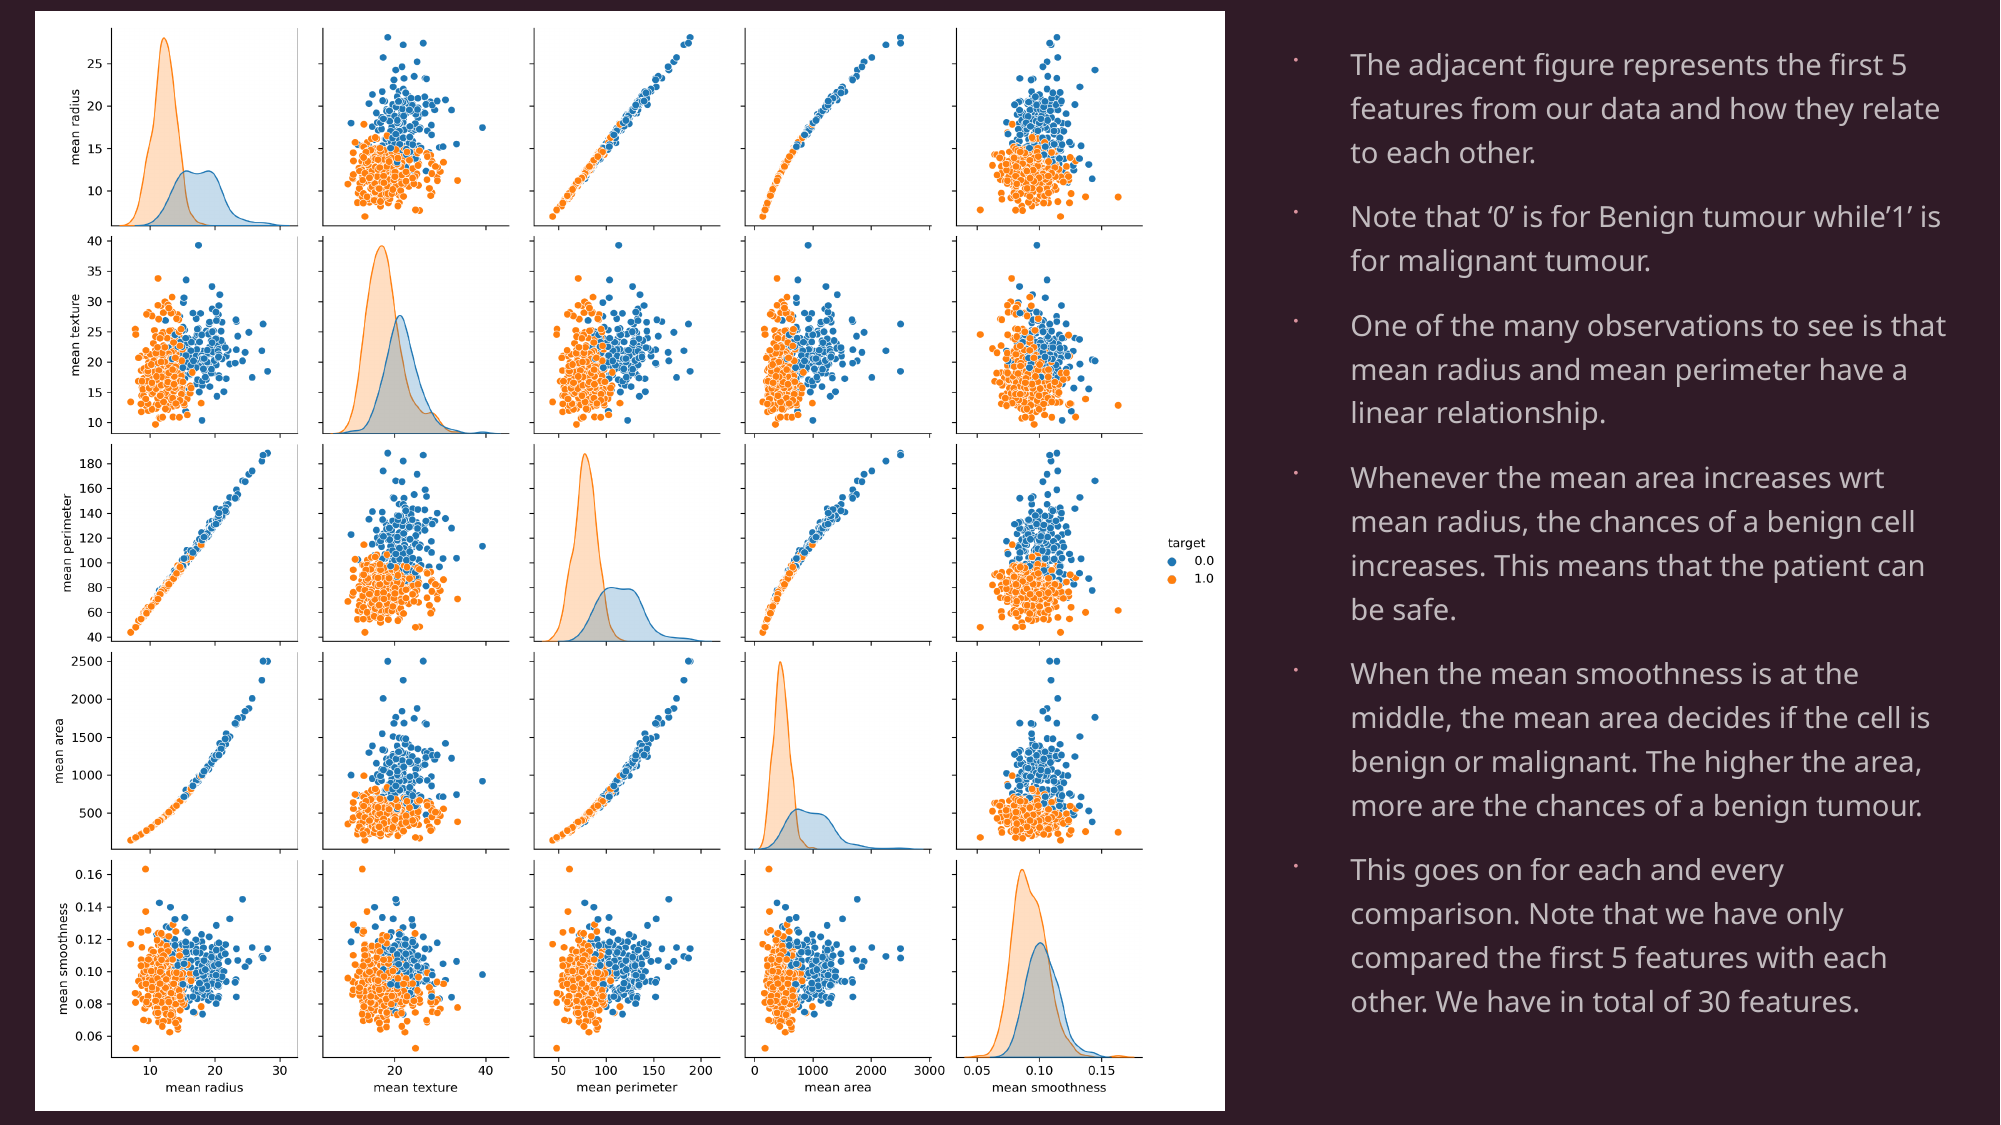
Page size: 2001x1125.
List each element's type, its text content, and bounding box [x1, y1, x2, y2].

list The adjacent figure represents the first 5 features from our data and how they relate to each other. Note that ‘0’ is for Benign tumour while’1’ is for malignant tumour. One of the many observations to see is that mean radius and mean perimeter have a linear relationship. Whenever the mean area increases wrt mean radius, the chances of a benign cell increases. This means that the patient can be safe. When the mean smoothness is at the middle, the mean area decides if the cell is benign or malignant. The higher the area, more are the chances of a benign tumour. This goes on for each and every comparison. Note that we have only compared the first 5 features with each other. We have in total of 30 features. [1291, 37, 1947, 1077]
picture [34, 11, 1226, 1112]
